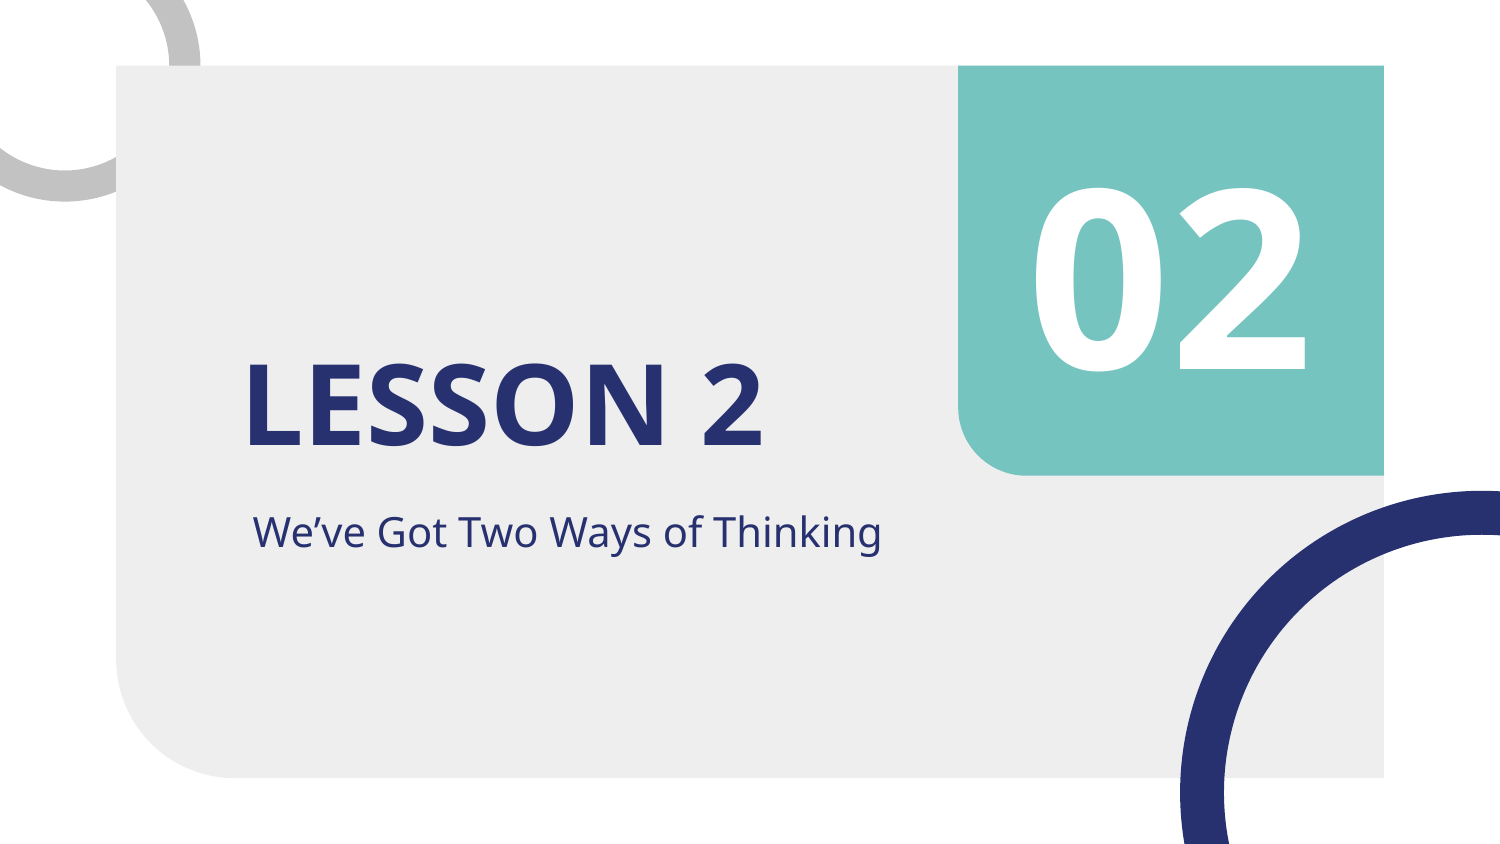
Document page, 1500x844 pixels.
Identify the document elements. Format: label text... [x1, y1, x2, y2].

text_box [1180, 490, 1500, 844]
title 02 [957, 130, 1383, 408]
subtitle We’ve Got Two Ways of Thinking [214, 490, 997, 606]
title LESSON 2 [225, 317, 842, 491]
